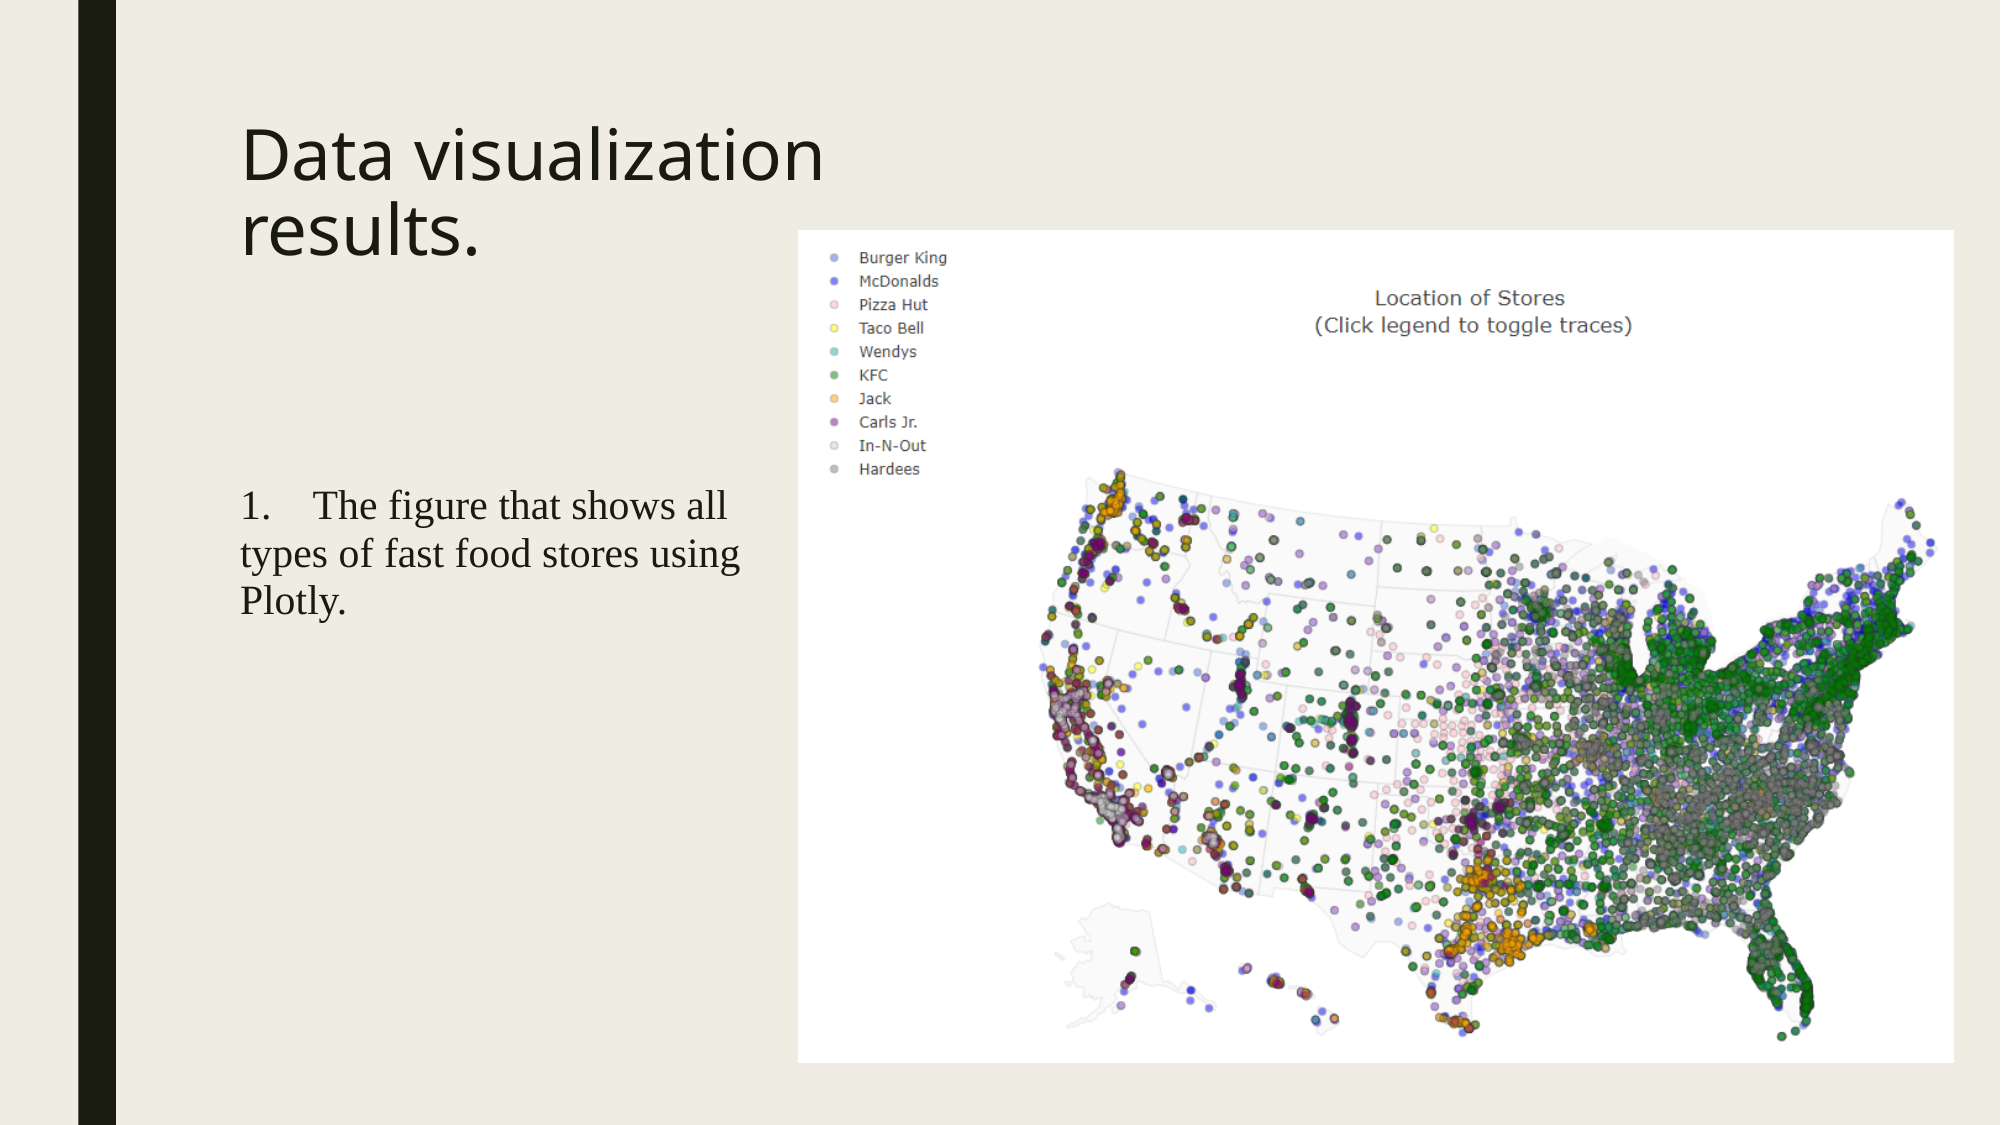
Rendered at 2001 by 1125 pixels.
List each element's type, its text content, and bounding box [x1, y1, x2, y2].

title Data visualization results. [225, 112, 1057, 357]
picture [798, 230, 1954, 1063]
list 1. The figure that shows all types of fast food stores using Plotly. [225, 474, 764, 1063]
